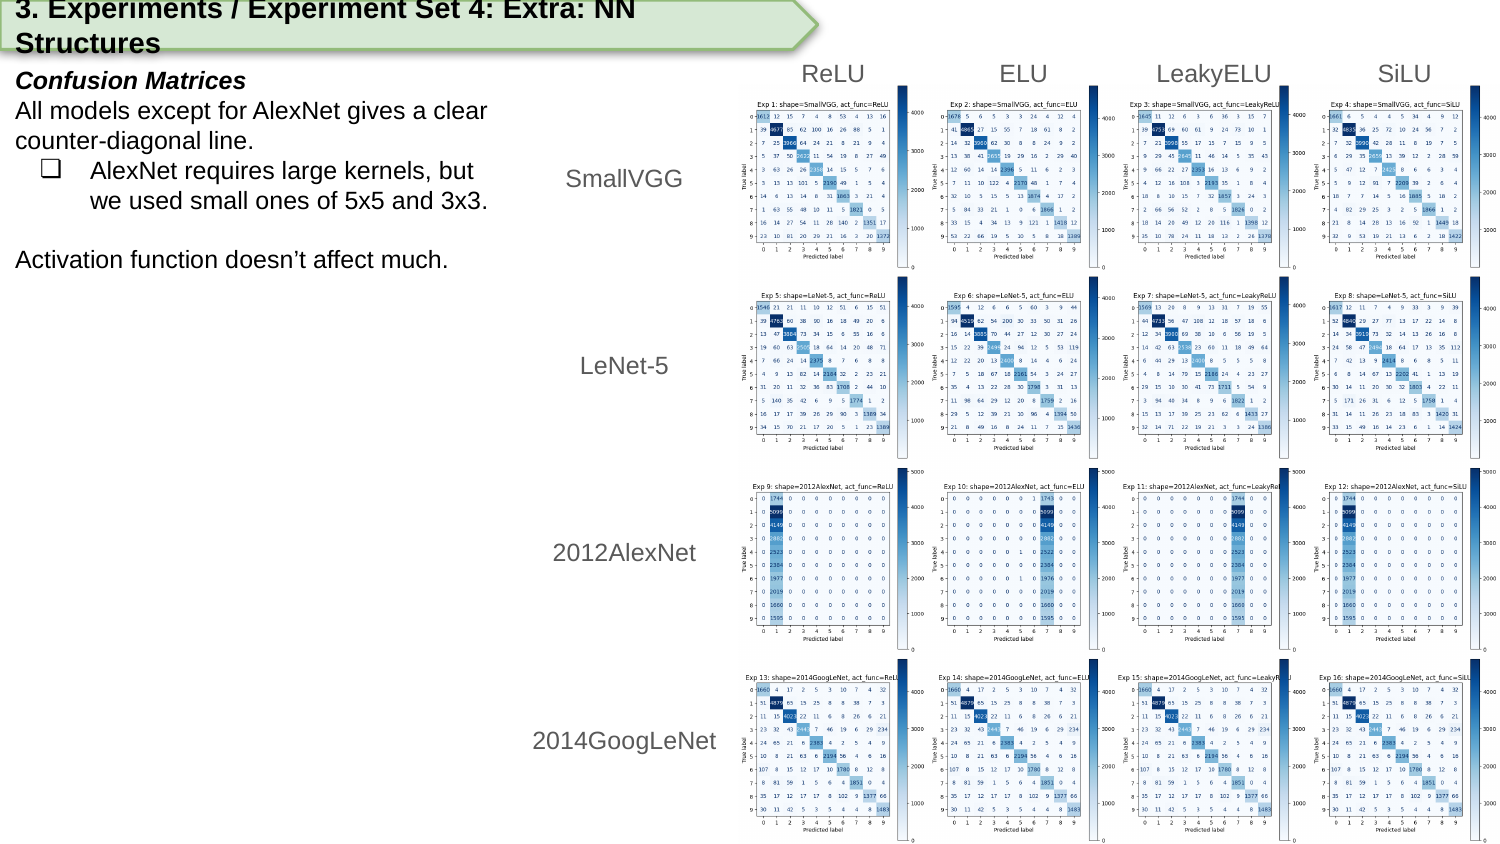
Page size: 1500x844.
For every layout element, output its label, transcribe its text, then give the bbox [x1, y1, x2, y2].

text_box SmallVGG [513, 147, 732, 208]
text_box Confusion Matrices All models except for AlexNet gives a clear counter-diagonal line. AlexNet requires large kernels, but we used small ones of 5x5 and 3x3. Activation function doesn’t affect much. [0, 59, 513, 289]
text_box 3. Experiments / Experiment Set 4: Extra: NN Structures [0, 0, 818, 50]
text_box LeNet-5 [512, 334, 732, 395]
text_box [737, 42, 1500, 104]
picture [737, 104, 1500, 844]
text_box 2012AlexNet [512, 521, 732, 582]
text_box 2014GoogLeNet [512, 709, 732, 770]
